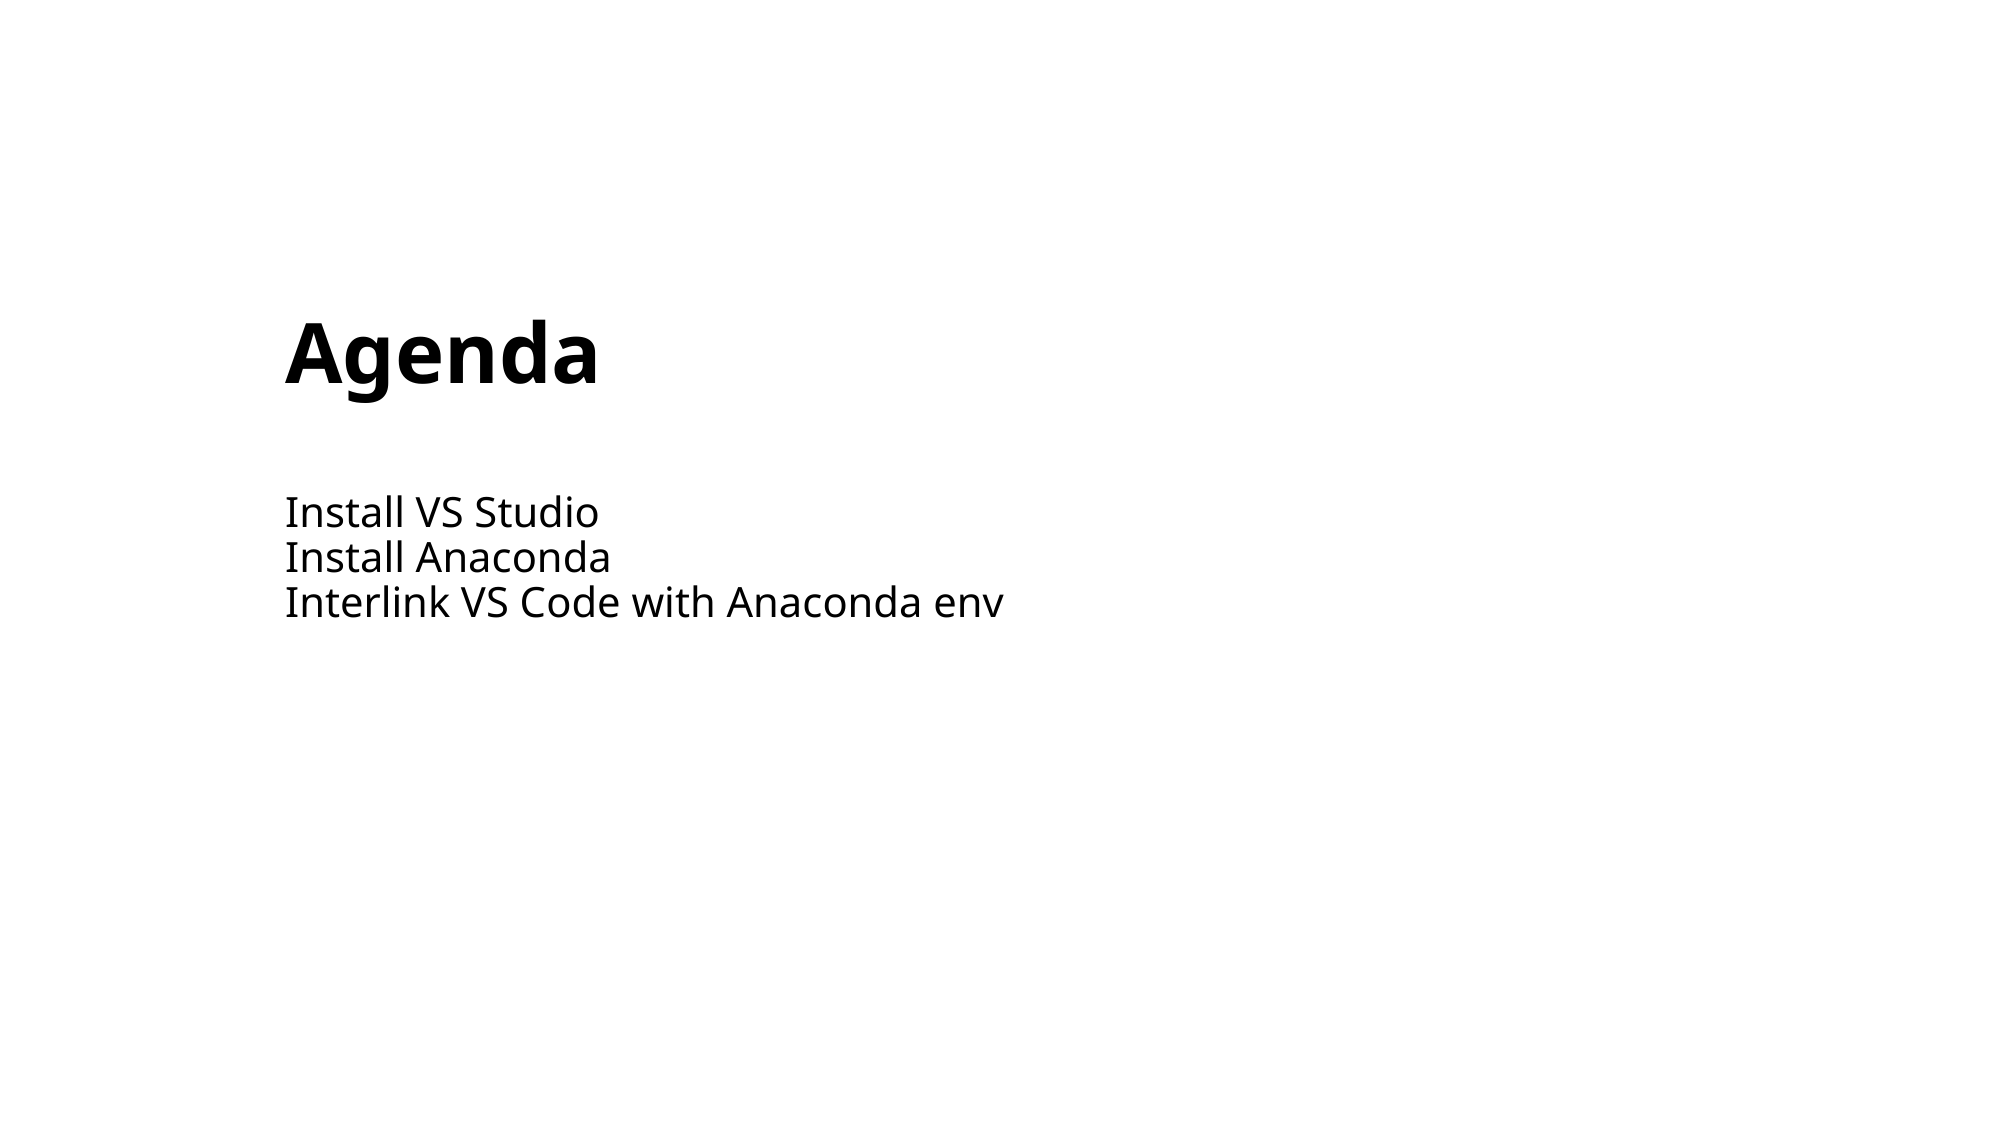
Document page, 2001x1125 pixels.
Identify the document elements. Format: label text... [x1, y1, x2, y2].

title Agenda Install VS Studio Install Anaconda Interlink VS Code with Anaconda env [270, 242, 1771, 634]
